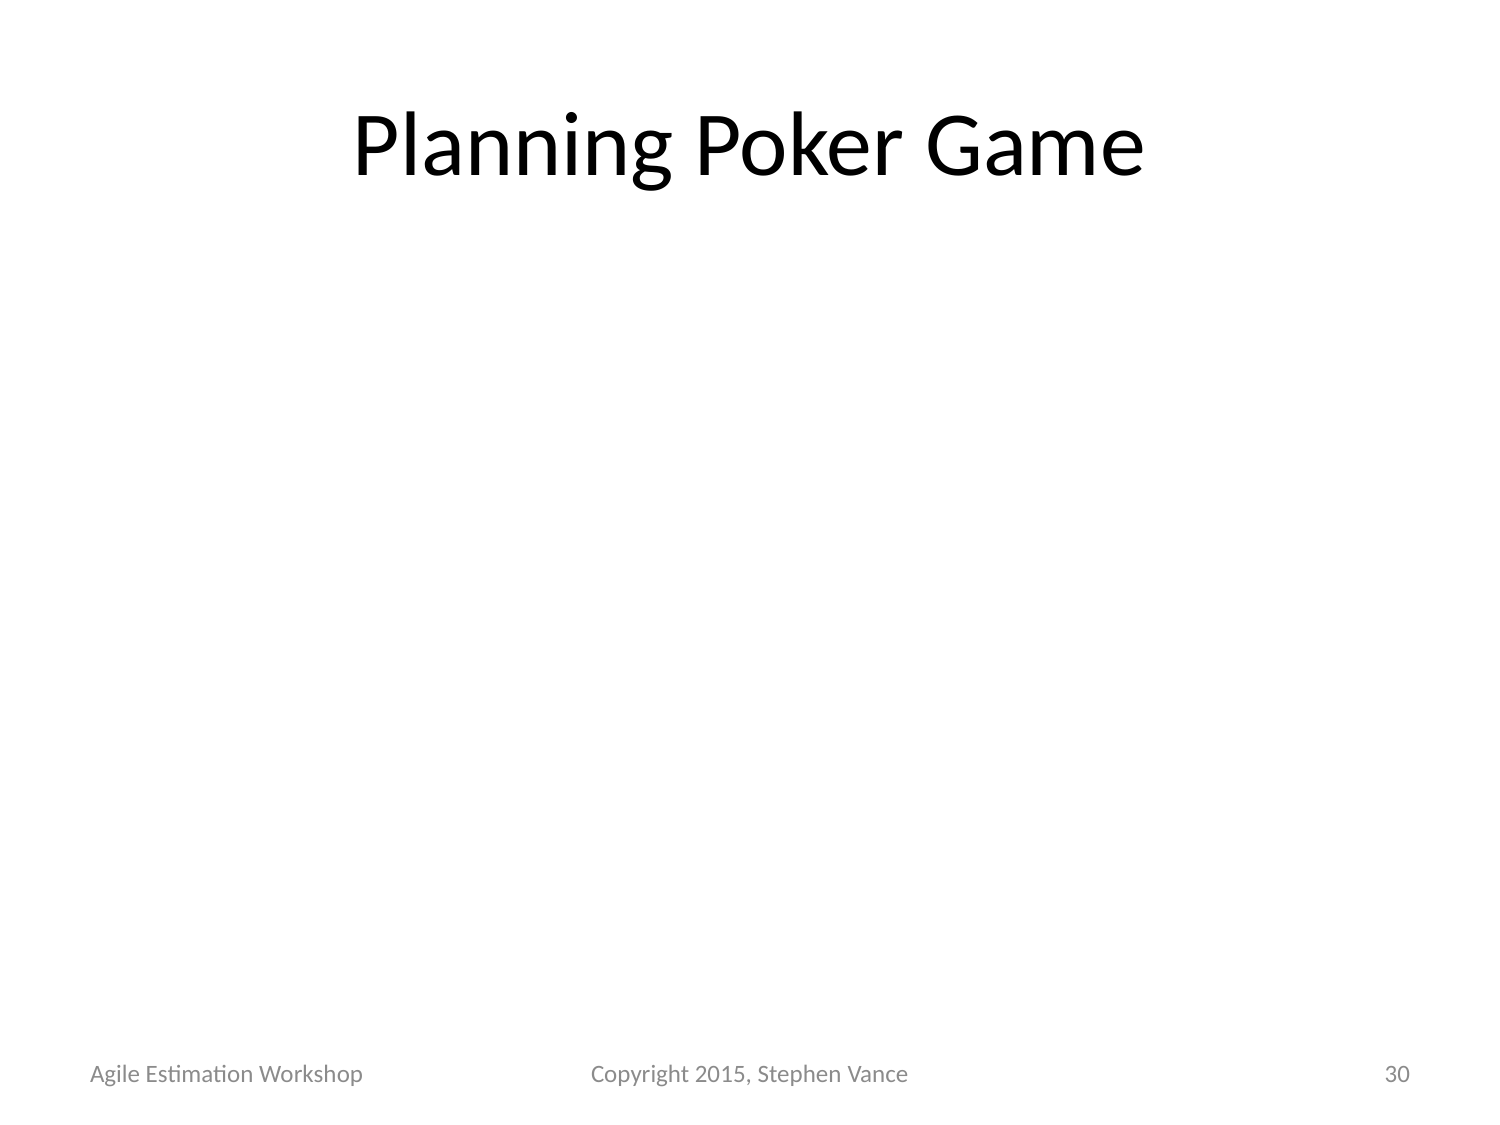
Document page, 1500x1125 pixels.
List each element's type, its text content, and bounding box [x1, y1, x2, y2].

title Planning Poker Game [75, 45, 1425, 233]
slide_number 30 [1074, 1042, 1425, 1103]
slide_number Agile Estimation Workshop [75, 1042, 425, 1103]
footer Copyright 2015, Stephen Vance [512, 1042, 988, 1103]
